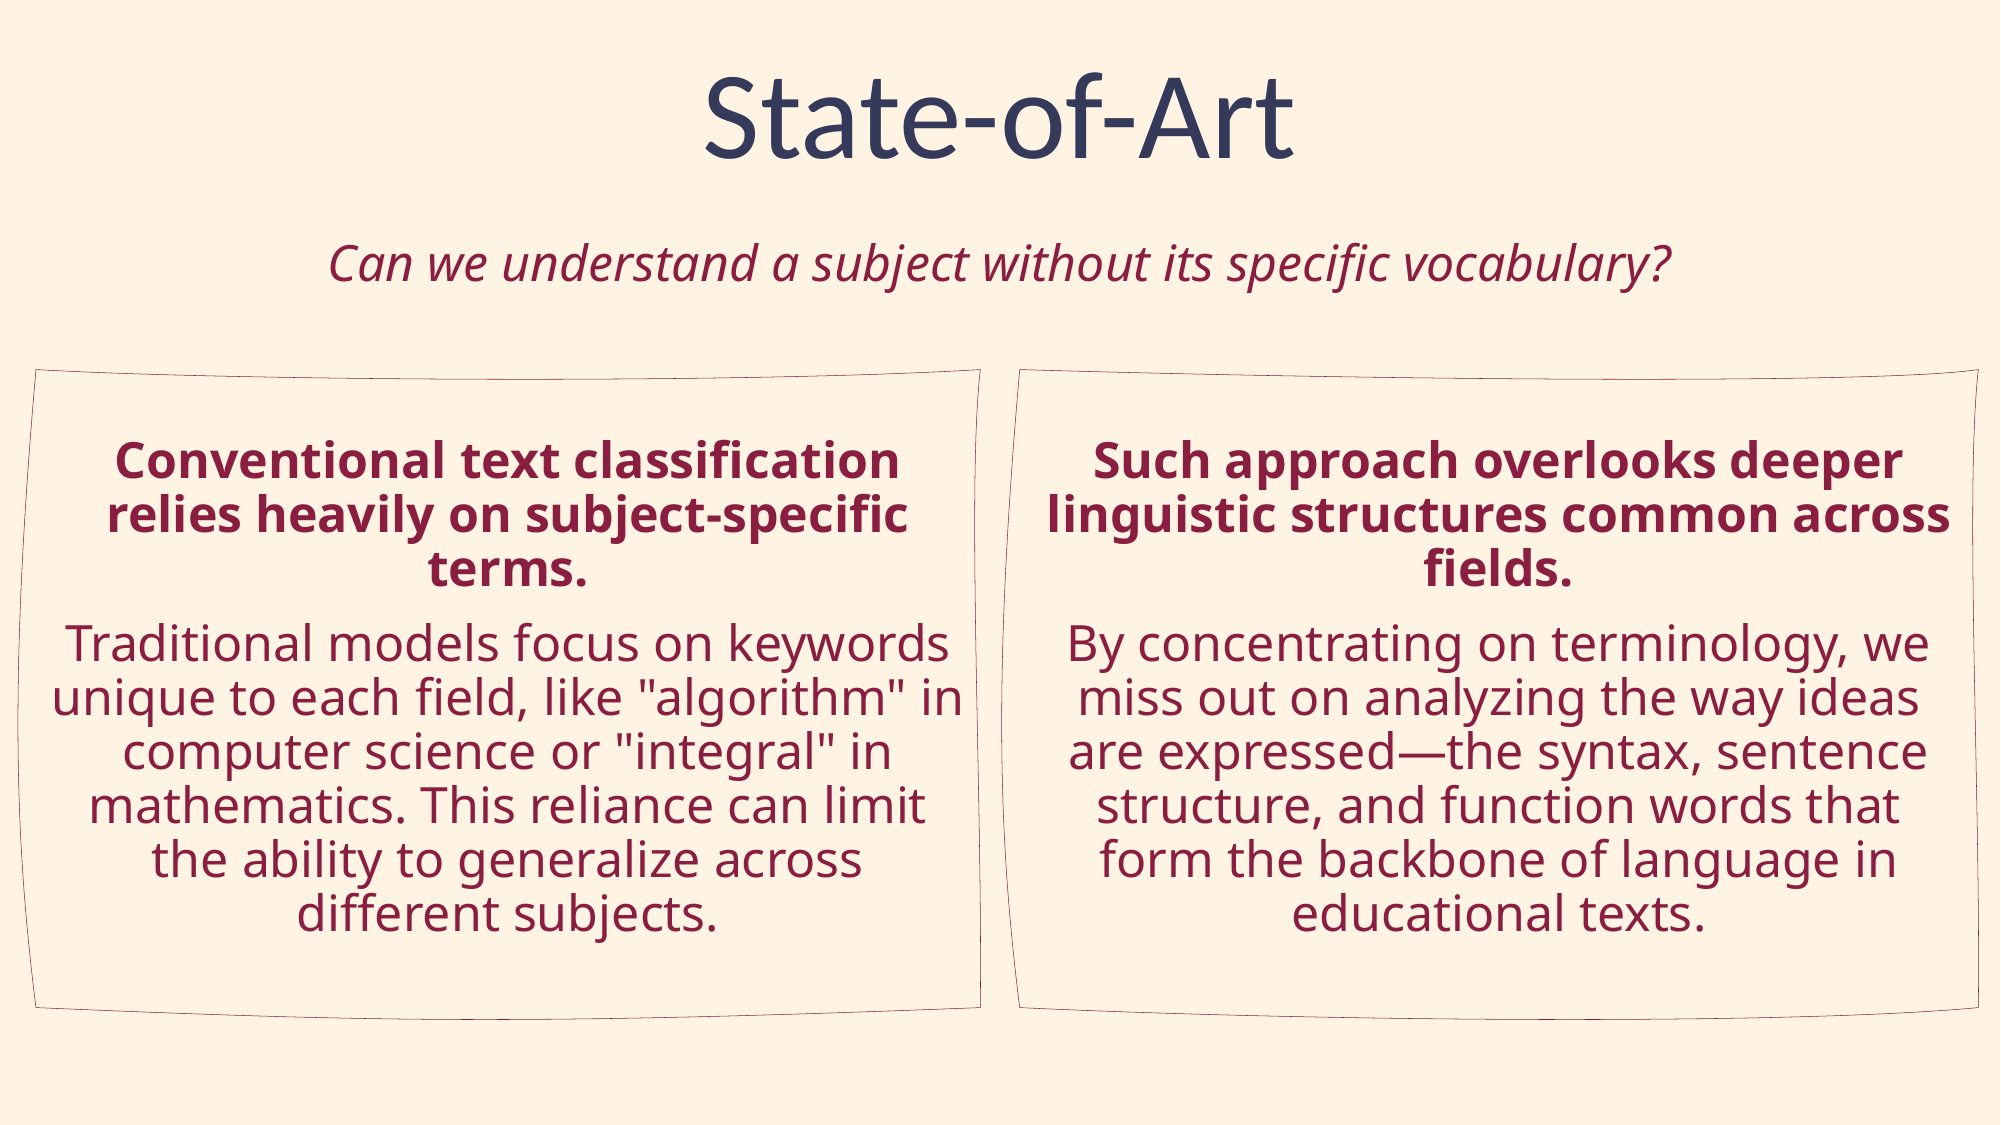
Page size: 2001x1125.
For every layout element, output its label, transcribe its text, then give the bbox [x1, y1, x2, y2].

title State-of-Art [0, 0, 2000, 236]
text_box Conventional text classification relies heavily on subject-specific terms. Traditional models focus on keywords unique to each field, like "algorithm" in computer science or "integral" in mathematics. This reliance can limit the ability to generalize across different subjects. [17, 369, 981, 1020]
text_box Can we understand a subject without its specific vocabulary? [117, 183, 1883, 347]
text_box Such approach overlooks deeper linguistic structures common across fields. By concentrating on terminology, we miss out on analyzing the way ideas are expressed—the syntax, sentence structure, and function words that form the backbone of language in educational texts. [1001, 369, 1979, 1020]
